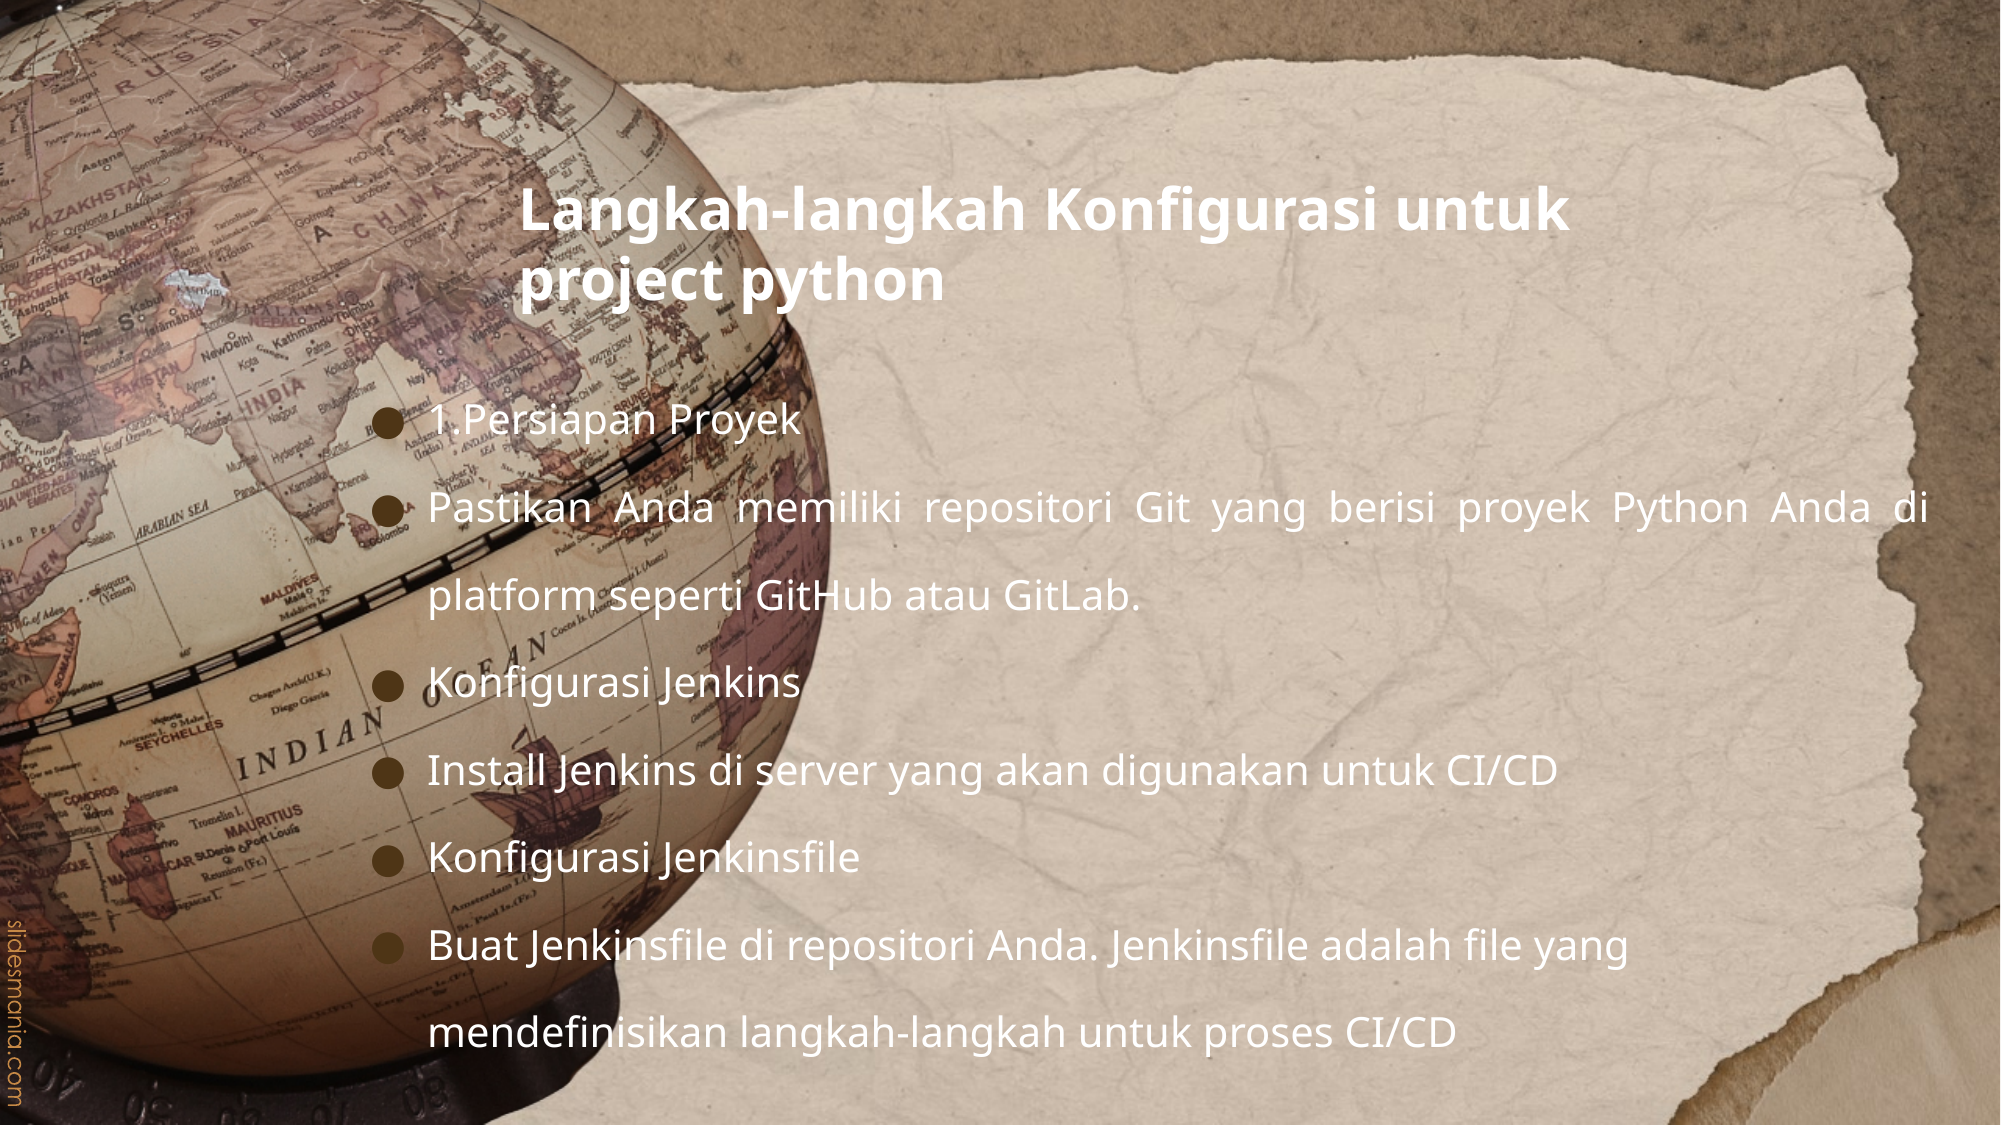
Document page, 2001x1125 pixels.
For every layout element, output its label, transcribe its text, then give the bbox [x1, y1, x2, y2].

list 1.Persiapan Proyek Pastikan Anda memiliki repositori Git yang berisi proyek Python Anda di platform seperti GitHub atau GitLab. Konfigurasi Jenkins Install Jenkins di server yang akan digunakan untuk CI/CD Konfigurasi Jenkinsfile Buat Jenkinsfile di repositori Anda. Jenkinsfile adalah file yang mendefinisikan langkah-langkah untuk proses CI/CD [332, 335, 1950, 1088]
title Langkah-langkah Konfigurasi untuk project python [498, 180, 1791, 335]
picture [0, 0, 2001, 1125]
